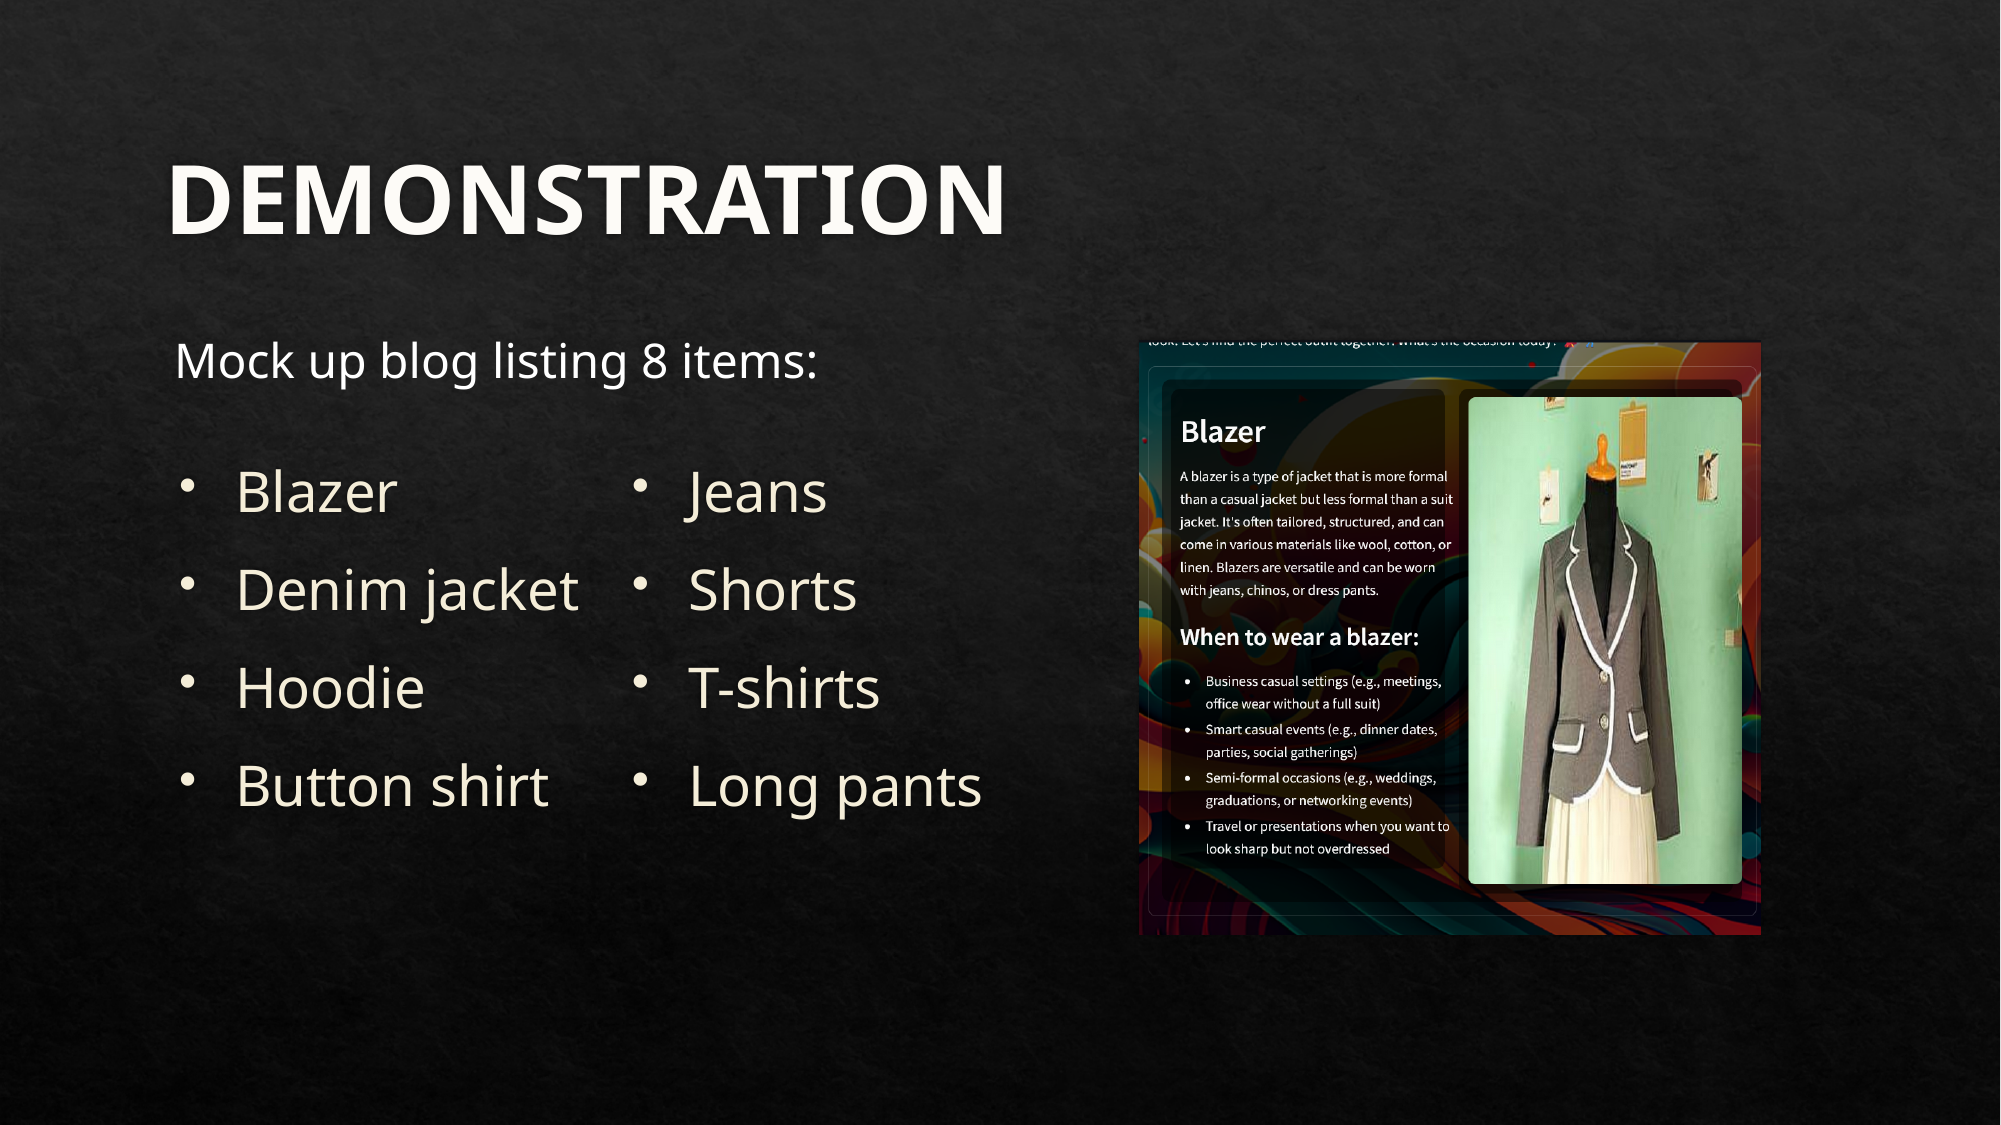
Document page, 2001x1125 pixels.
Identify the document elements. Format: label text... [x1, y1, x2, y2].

title DEMONSTRATION [149, 99, 1849, 307]
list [1139, 340, 1761, 936]
list Blazer Denim jacket Hoodie Button shirt Jeans Shorts T-shirts Long pants [159, 442, 1096, 863]
text_box Mock up blog listing 8 items: [159, 323, 1027, 441]
